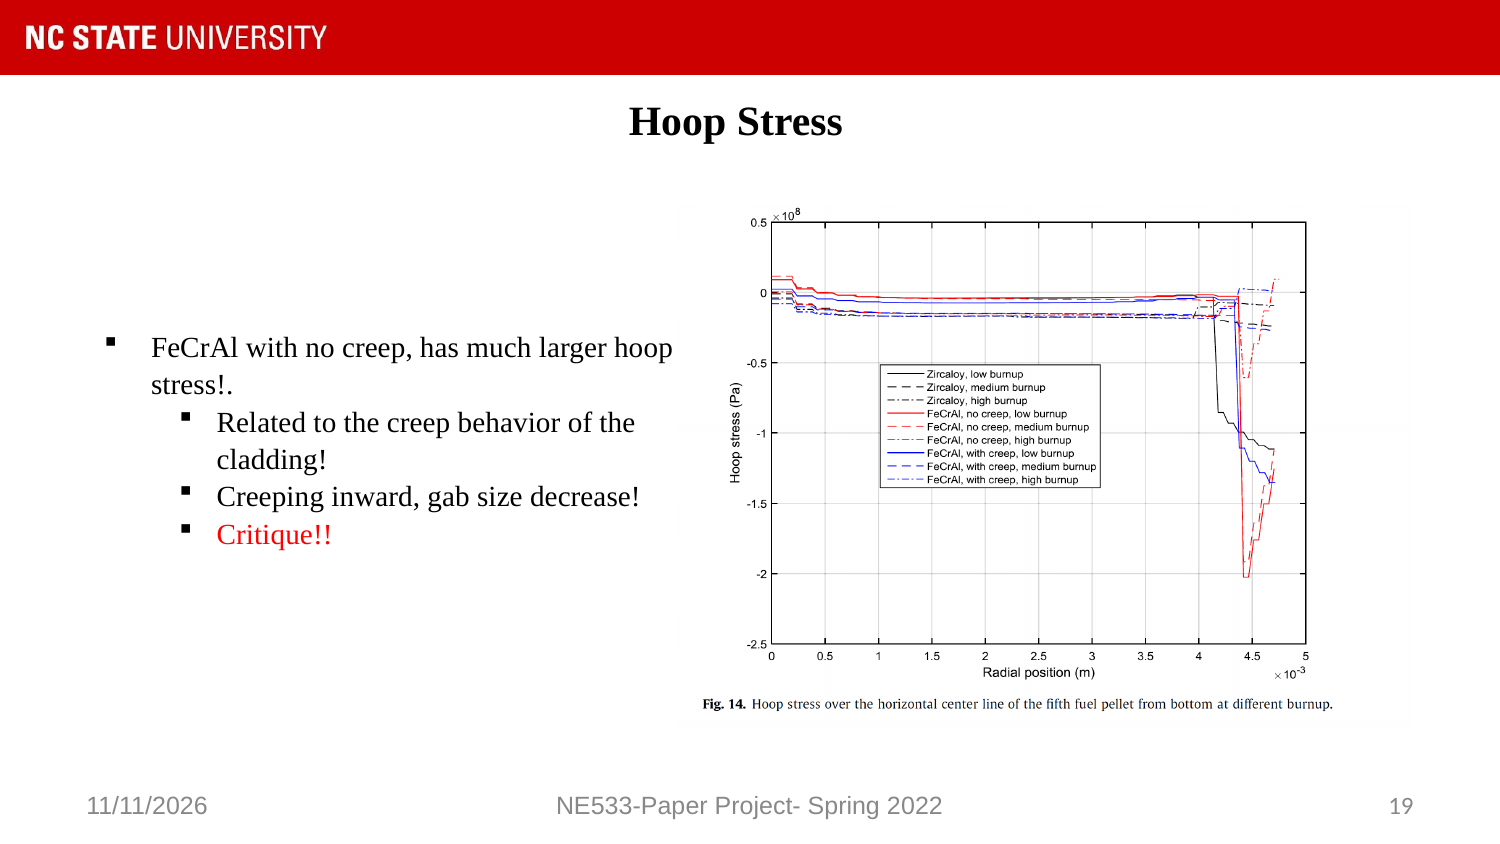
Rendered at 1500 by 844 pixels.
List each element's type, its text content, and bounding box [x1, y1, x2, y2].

title Hoop Stress [60, 87, 1411, 150]
picture [0, 0, 1500, 75]
footer NE533-Paper Project- Spring 2022 [512, 782, 988, 827]
slide_number 19 [1074, 782, 1425, 827]
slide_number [75, 782, 425, 827]
text_box FeCrAl with no creep, has much larger hoop stress!. Related to the creep behavior of the cladding! Creeping inward, gab size decrease! Critique!! [14, 318, 669, 609]
picture [674, 202, 1411, 729]
